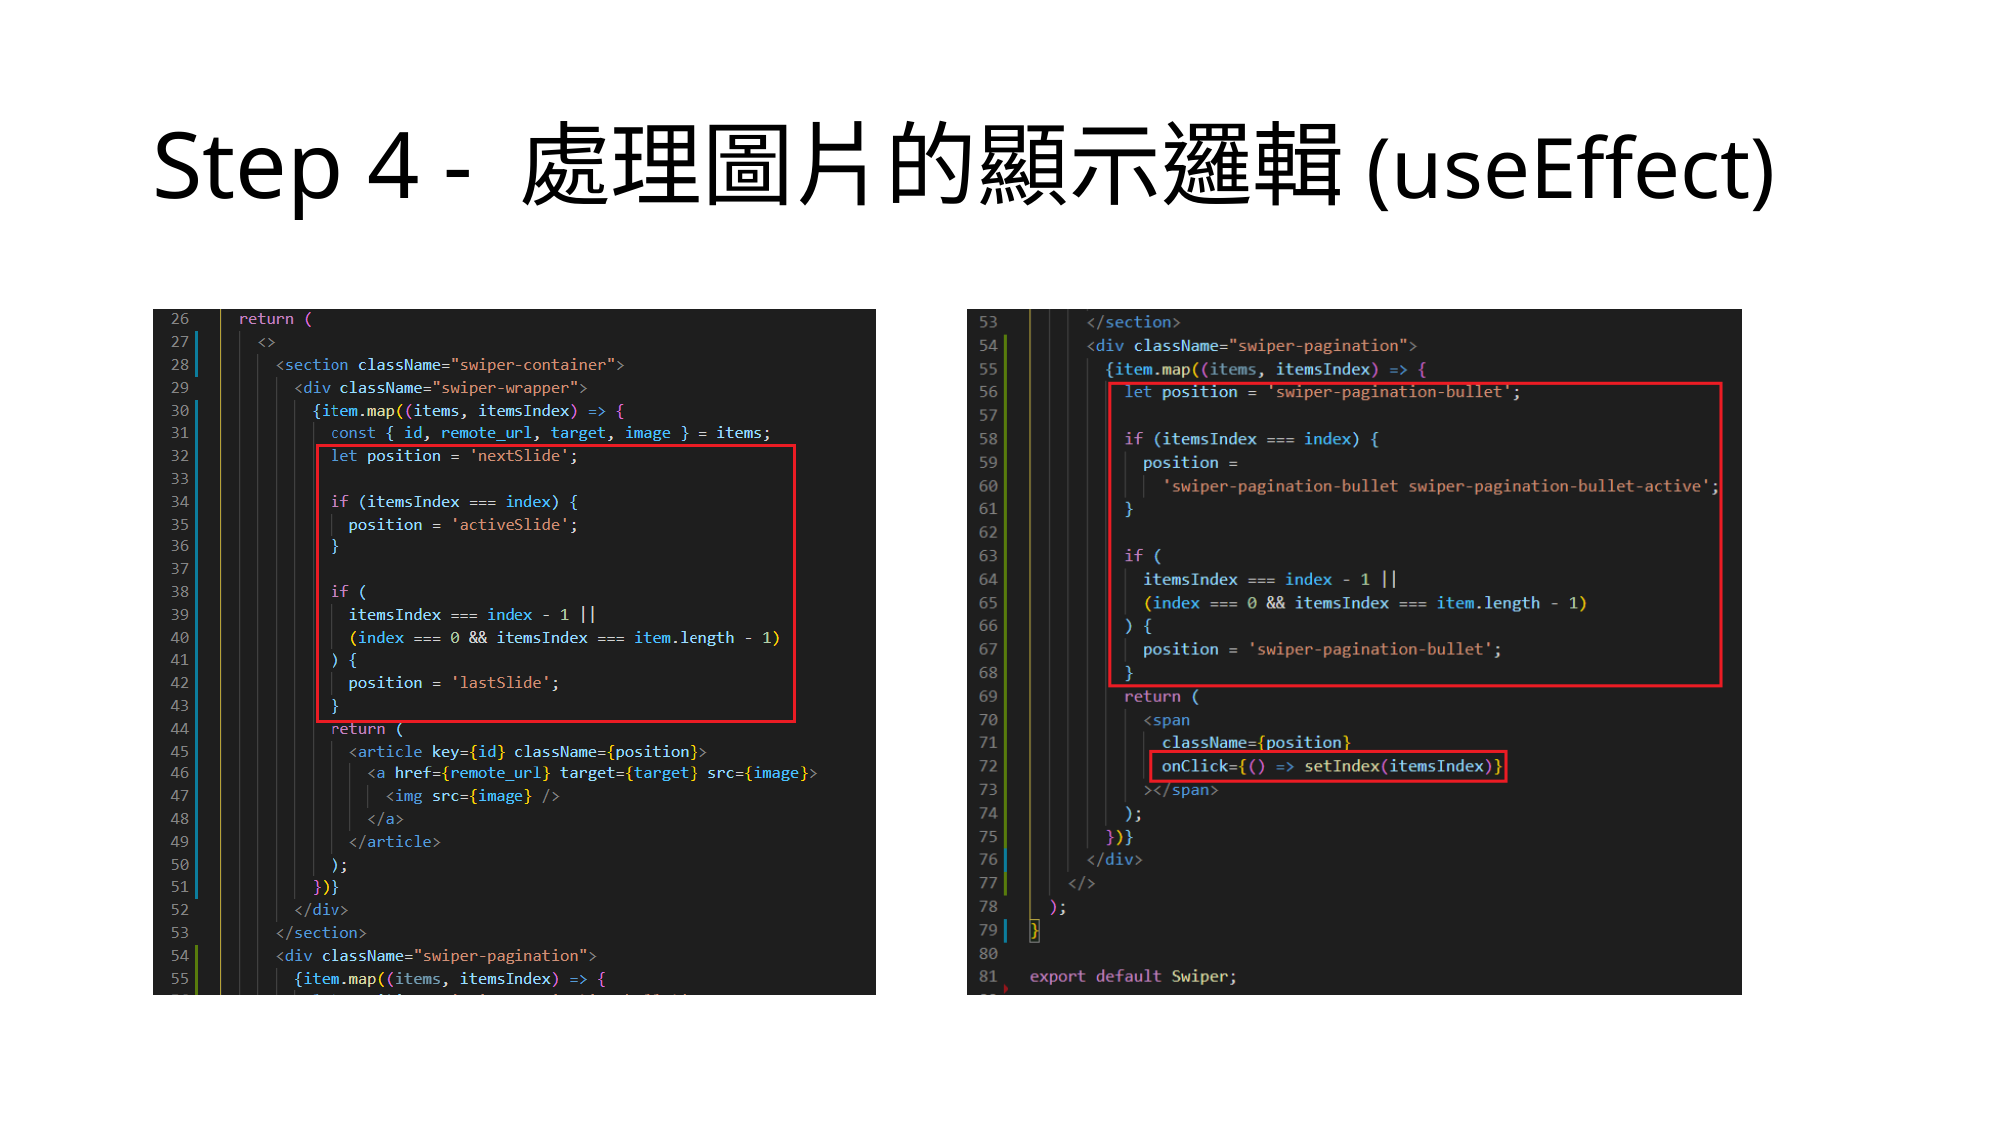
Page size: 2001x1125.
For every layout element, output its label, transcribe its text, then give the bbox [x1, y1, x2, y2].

title Step 4 - 處理圖片的顯示邏輯(useEffect) [137, 59, 1863, 278]
picture [966, 309, 1742, 995]
picture [153, 309, 876, 995]
